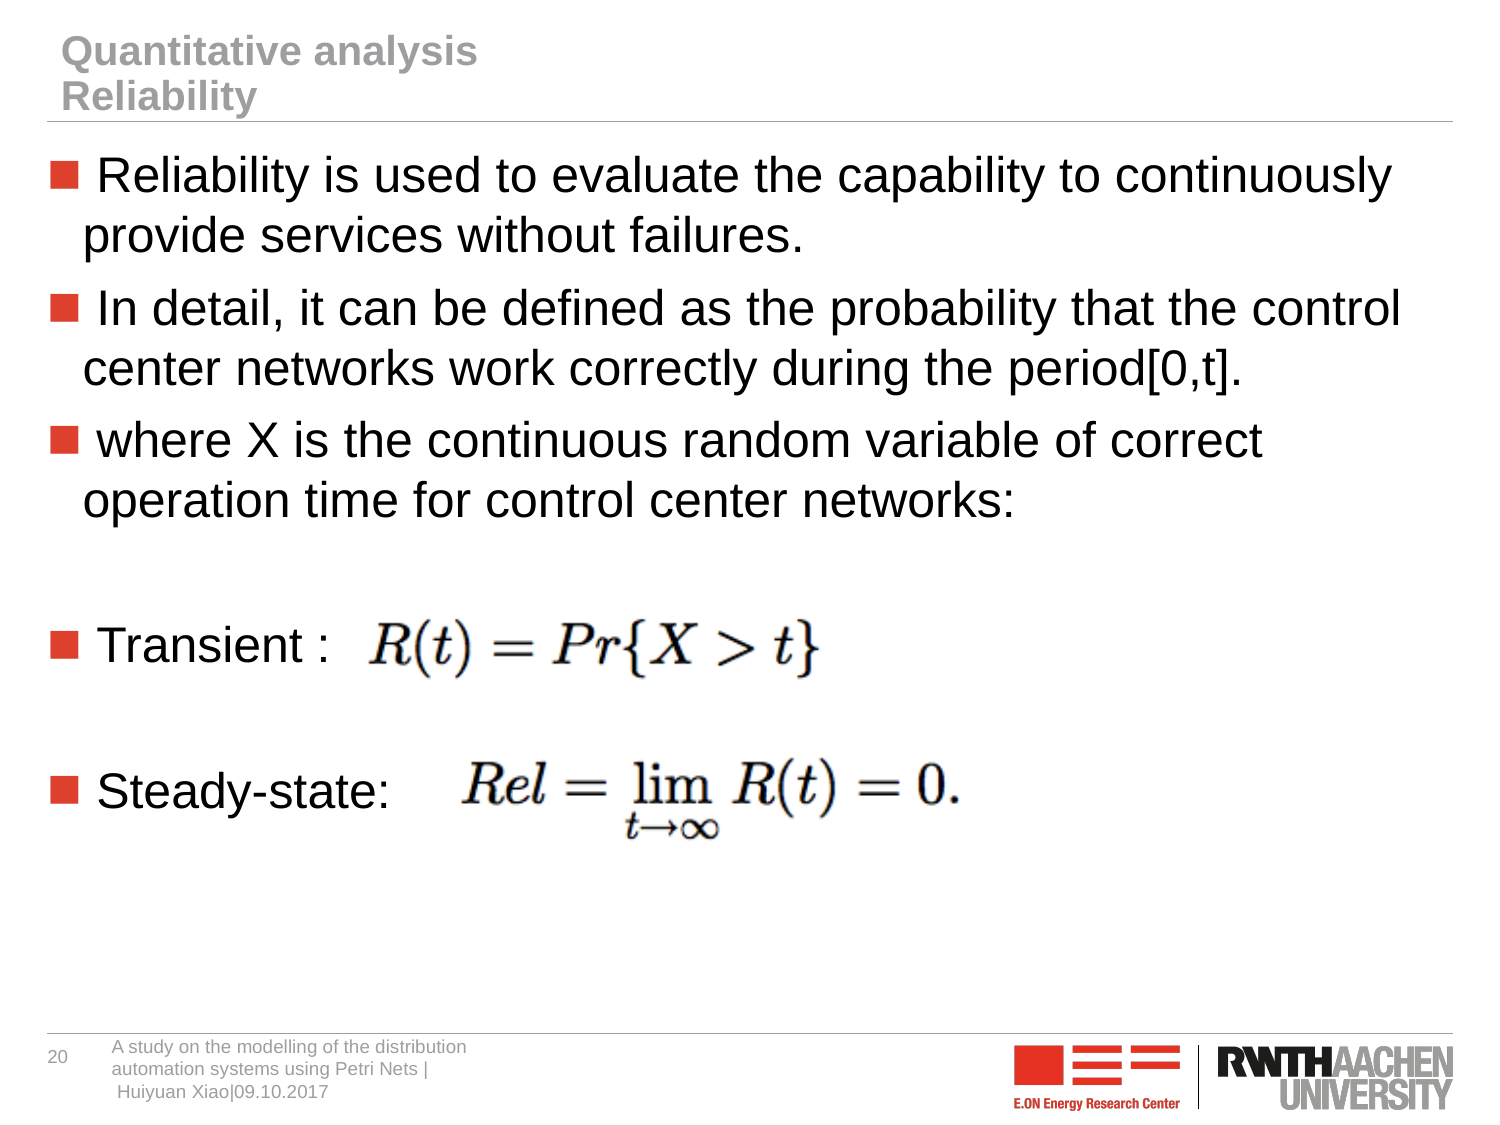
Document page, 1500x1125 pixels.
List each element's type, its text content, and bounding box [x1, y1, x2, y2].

picture [1218, 1046, 1453, 1111]
picture [356, 612, 821, 697]
picture [388, 733, 1017, 851]
picture [1013, 1045, 1180, 1112]
list Reliability is used to evaluate the capability to continuously provide services without failures. In detail, it can be defined as the probability that the control center networks work correctly during the period[0,t]. where X is the continuous random variable of correct operation time for control center networks: Transient : Steady-state: [47, 142, 1407, 1011]
title Quantitative analysis Reliability [60, 30, 1440, 120]
